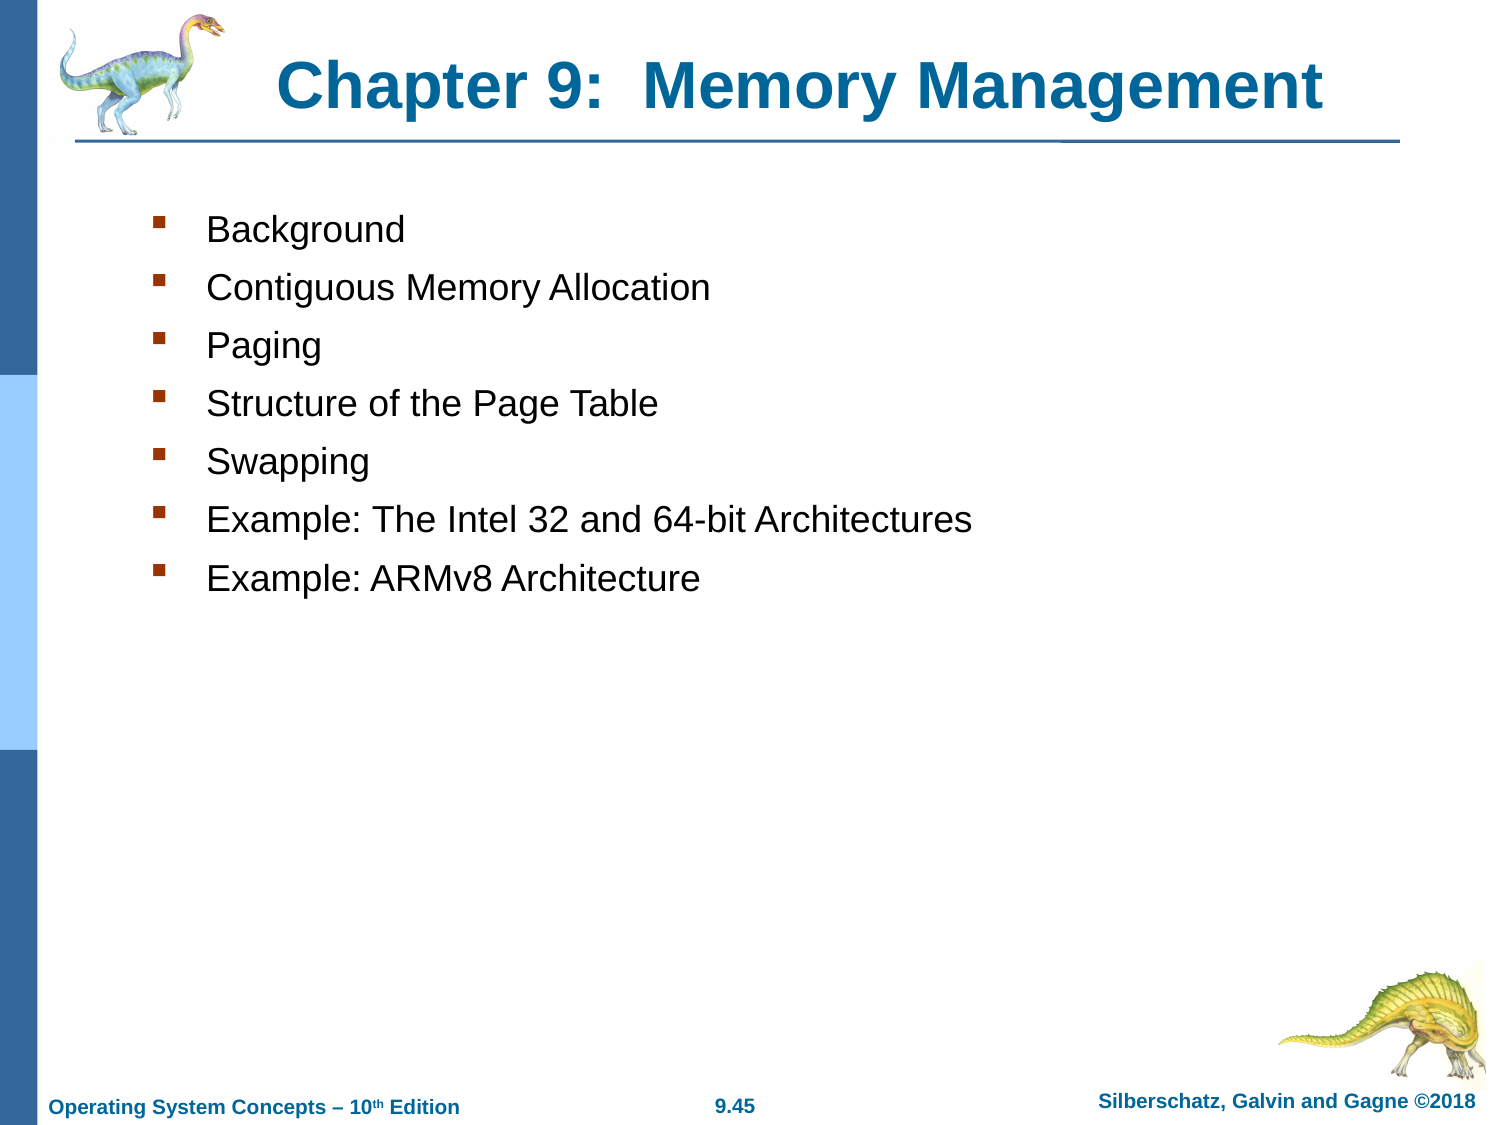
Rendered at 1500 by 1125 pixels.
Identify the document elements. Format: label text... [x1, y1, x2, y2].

title Chapter 9: Memory Management [165, 35, 1436, 130]
picture [46, 0, 243, 149]
picture [1275, 959, 1486, 1090]
list Background Contiguous Memory Allocation Paging Structure of the Page Table Swapping Example: The Intel 32 and 64-bit Architectures Example: ARMv8 Architecture [134, 197, 1395, 933]
